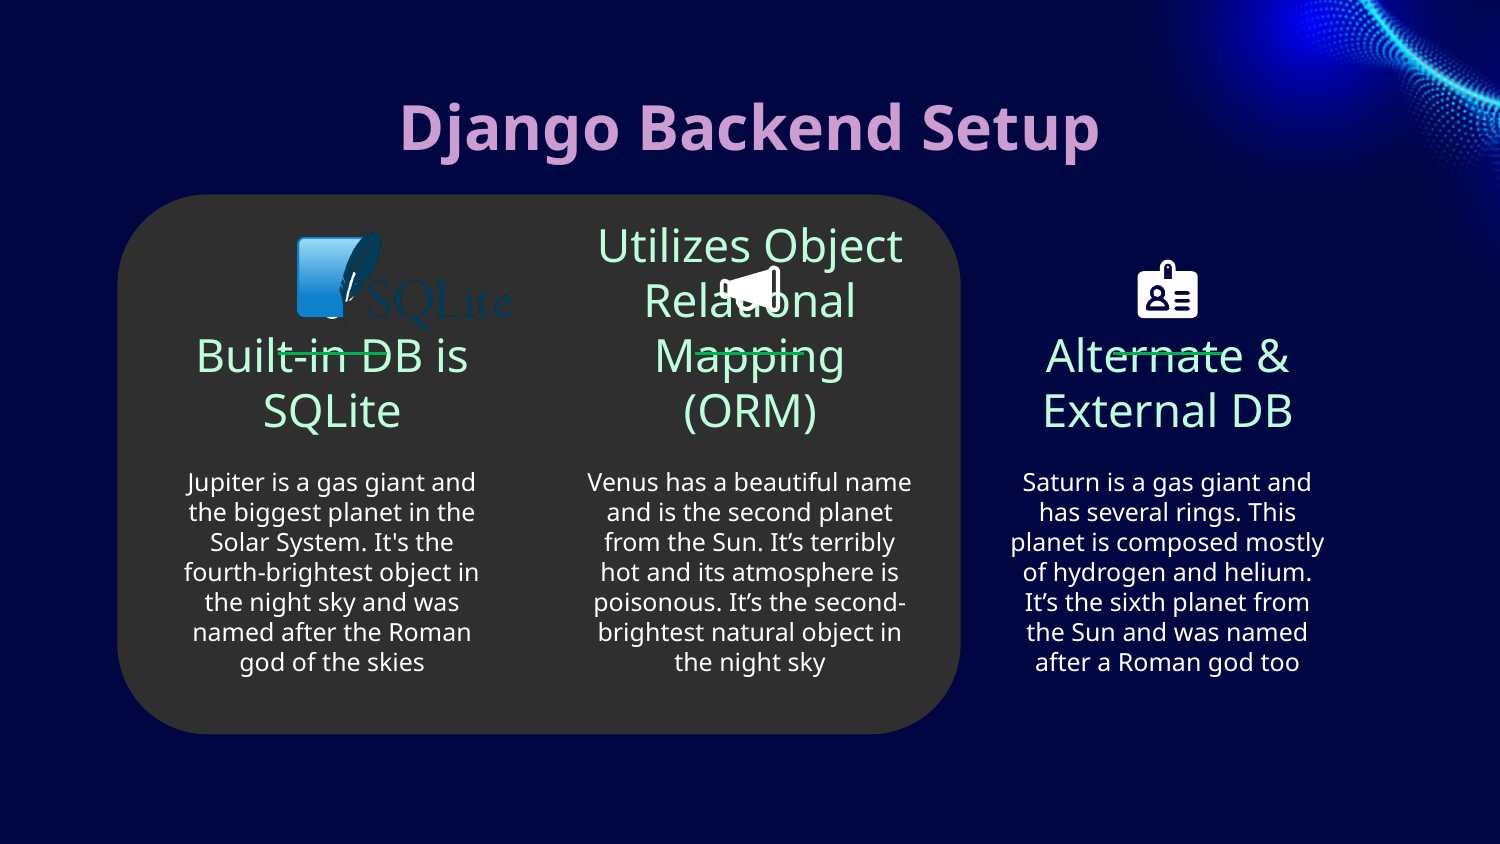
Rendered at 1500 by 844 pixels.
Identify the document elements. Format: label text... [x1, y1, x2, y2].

text_box Alternate & External DB [989, 373, 1347, 452]
title Django Backend Setup [118, 72, 1382, 167]
subtitle Saturn is a gas giant and has several rings. This planet is composed mostly of hydrogen and helium. It’s the sixth planet from the Sun and was named after a Roman god too [989, 452, 1347, 700]
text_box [1137, 259, 1199, 319]
text_box [115, 192, 963, 737]
subtitle Built-in DB is SQLite [153, 373, 511, 452]
subtitle Jupiter is a gas giant and the biggest planet in the Solar System. It's the fourth-brightest object in the night sky and was named after the Roman god of the skies [153, 452, 511, 700]
text_box Utilizes Object Relational Mapping (ORM) [571, 373, 929, 452]
subtitle Venus has a beautiful name and is the second planet from the Sun. It’s terribly hot and its atmosphere is poisonous. It’s the second-brightest natural object in the night sky [571, 452, 929, 700]
picture [1064, 0, 1500, 409]
picture [290, 226, 519, 335]
text_box [719, 265, 781, 313]
